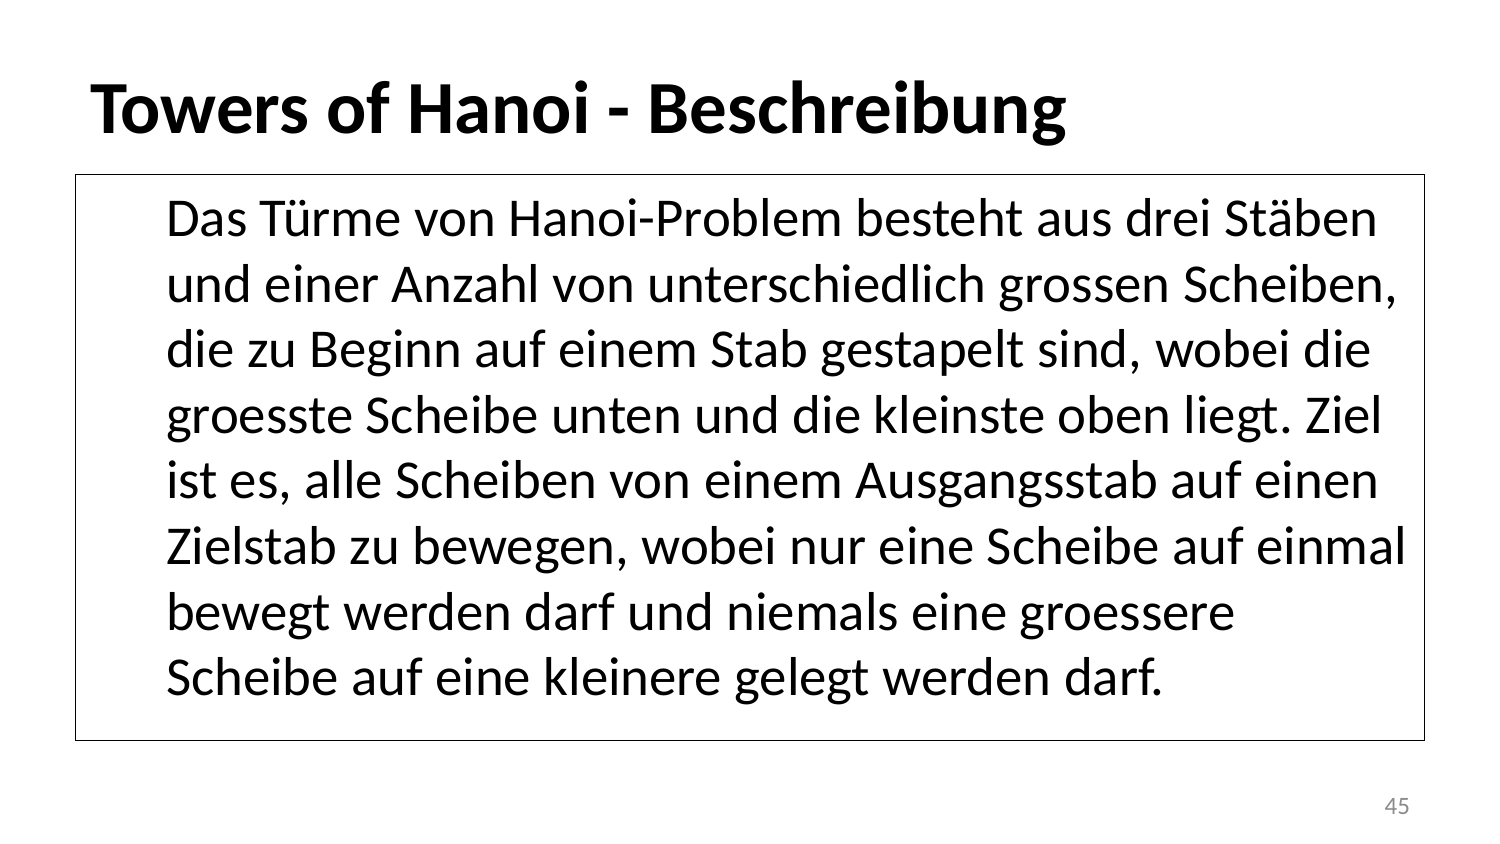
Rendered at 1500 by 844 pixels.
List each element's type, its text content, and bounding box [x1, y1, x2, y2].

title Towers of Hanoi - Beschreibung [75, 33, 1425, 174]
list Das Türme von Hanoi-Problem besteht aus drei Stäben und einer Anzahl von unterschiedlich grossen Scheiben, die zu Beginn auf einem Stab gestapelt sind, wobei die groesste Scheibe unten und die kleinste oben liegt. Ziel ist es, alle Scheiben von einem Ausgangsstab auf einen Zielstab zu bewegen, wobei nur eine Scheibe auf einmal bewegt werden darf und niemals eine groessere Scheibe auf eine kleinere gelegt werden darf. [75, 174, 1425, 741]
slide_number 45 [1074, 782, 1425, 827]
